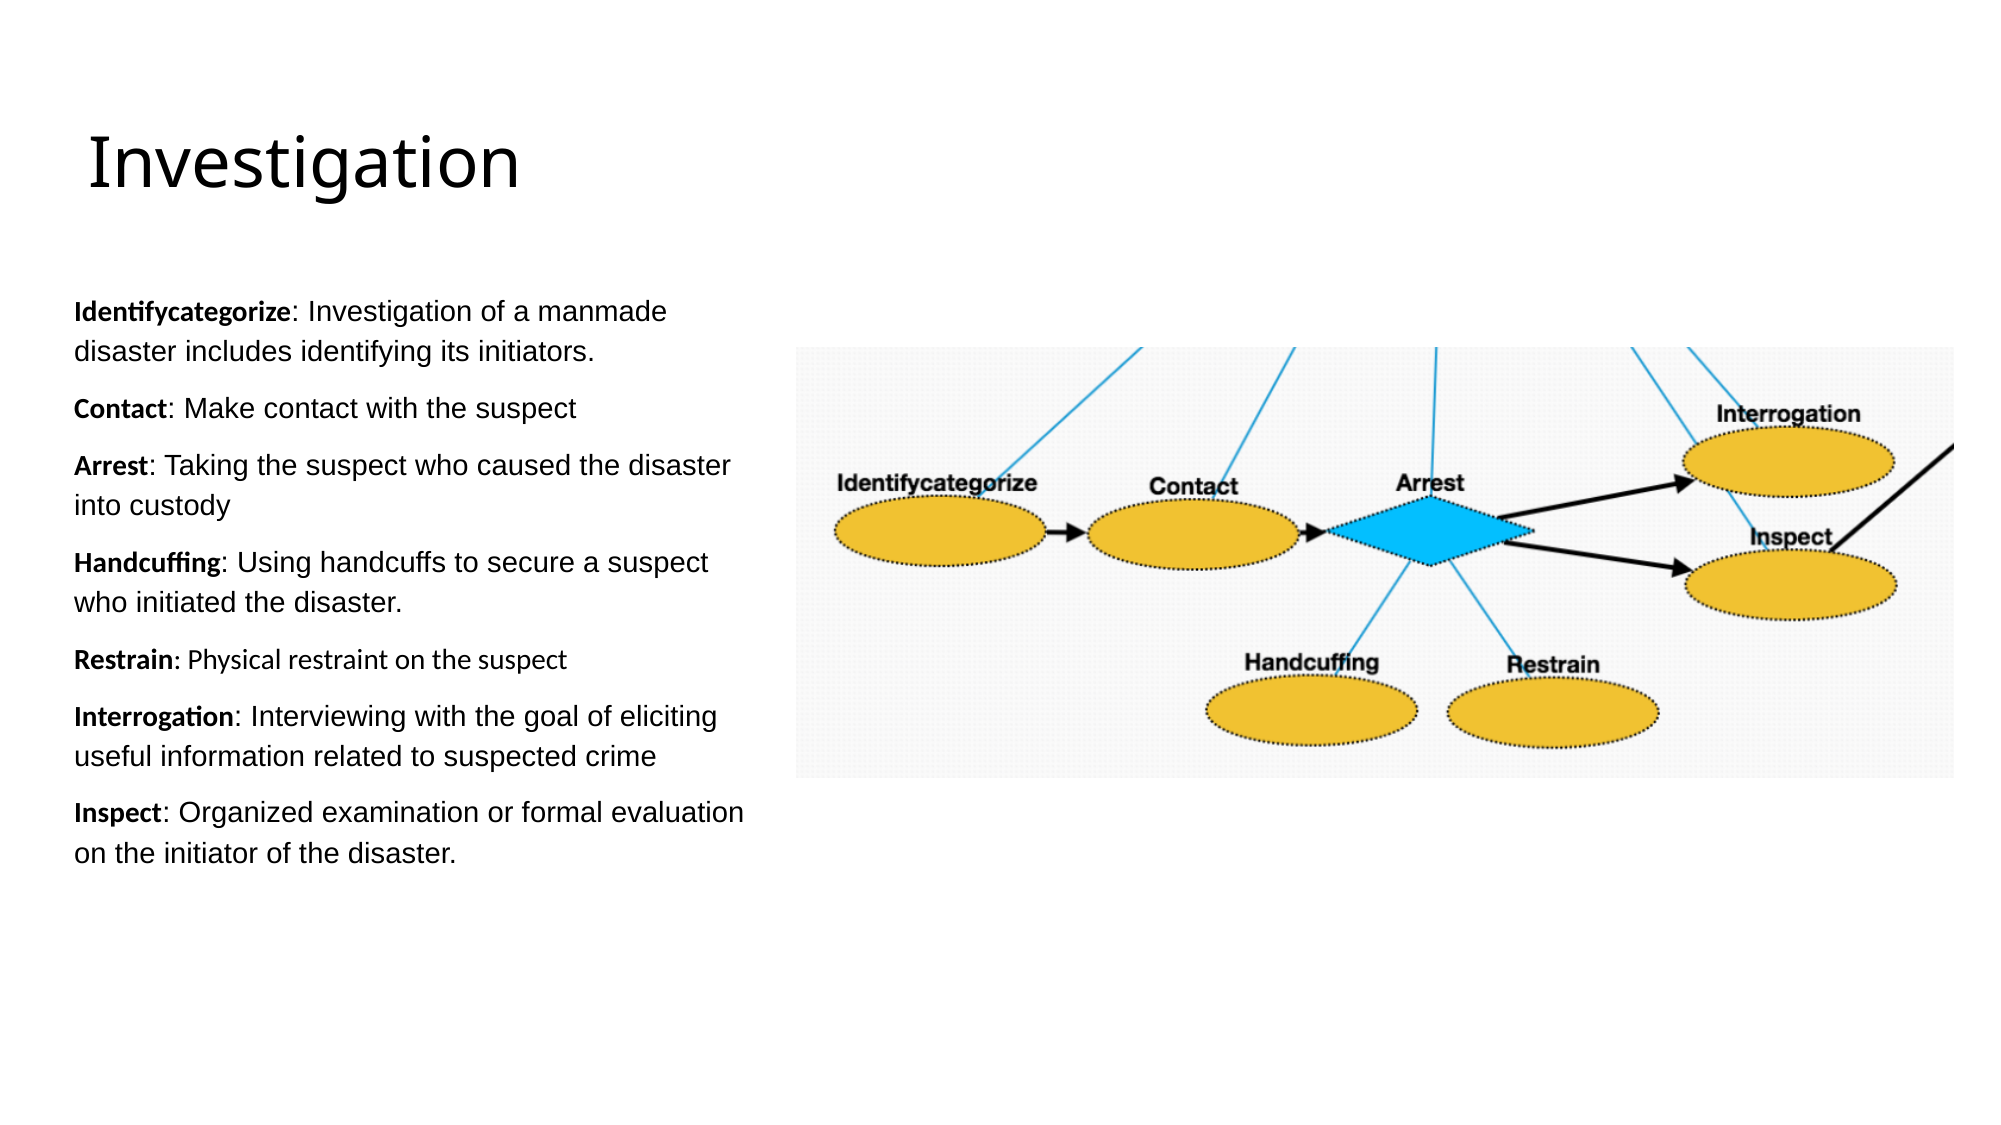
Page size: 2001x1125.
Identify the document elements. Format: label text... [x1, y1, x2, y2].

text_box Identifycategorize: Investigation of a manmade disaster includes identifying its initiators. Contact: Make contact with the suspect Arrest: Taking the suspect who caused the disaster into custody Handcuffing: Using handcuffs to secure a suspect who initiated the disaster. Restrain: Physical restraint on the suspect Interrogation: Interviewing with the goal of eliciting useful information related to suspected crime Inspect: Organized examination or formal evaluation on the initiator of the disaster. [54, 267, 773, 1003]
picture [796, 347, 1954, 778]
title Investigation [68, 97, 1932, 223]
